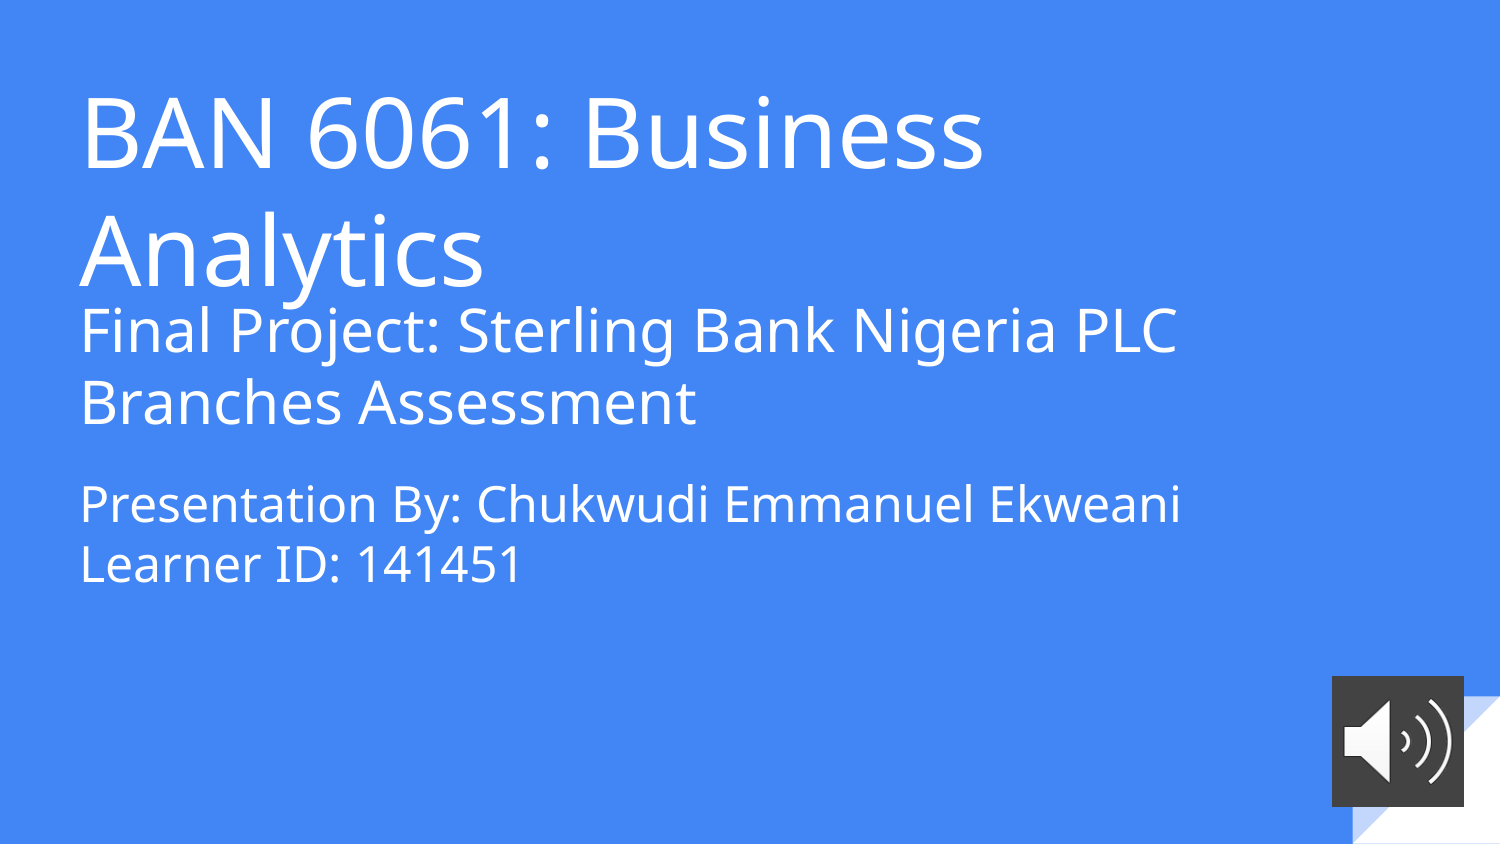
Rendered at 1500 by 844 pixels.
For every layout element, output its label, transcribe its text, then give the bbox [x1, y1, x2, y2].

picture [1330, 674, 1465, 809]
title BAN 6061: Business Analytics [64, 167, 1413, 321]
title Final Project: Sterling Bank Nigeria PLC Branches Assessment [64, 321, 1413, 452]
subtitle Presentation By: Chukwudi Emmanuel Ekweani Learner ID: 141451 [64, 457, 1413, 529]
